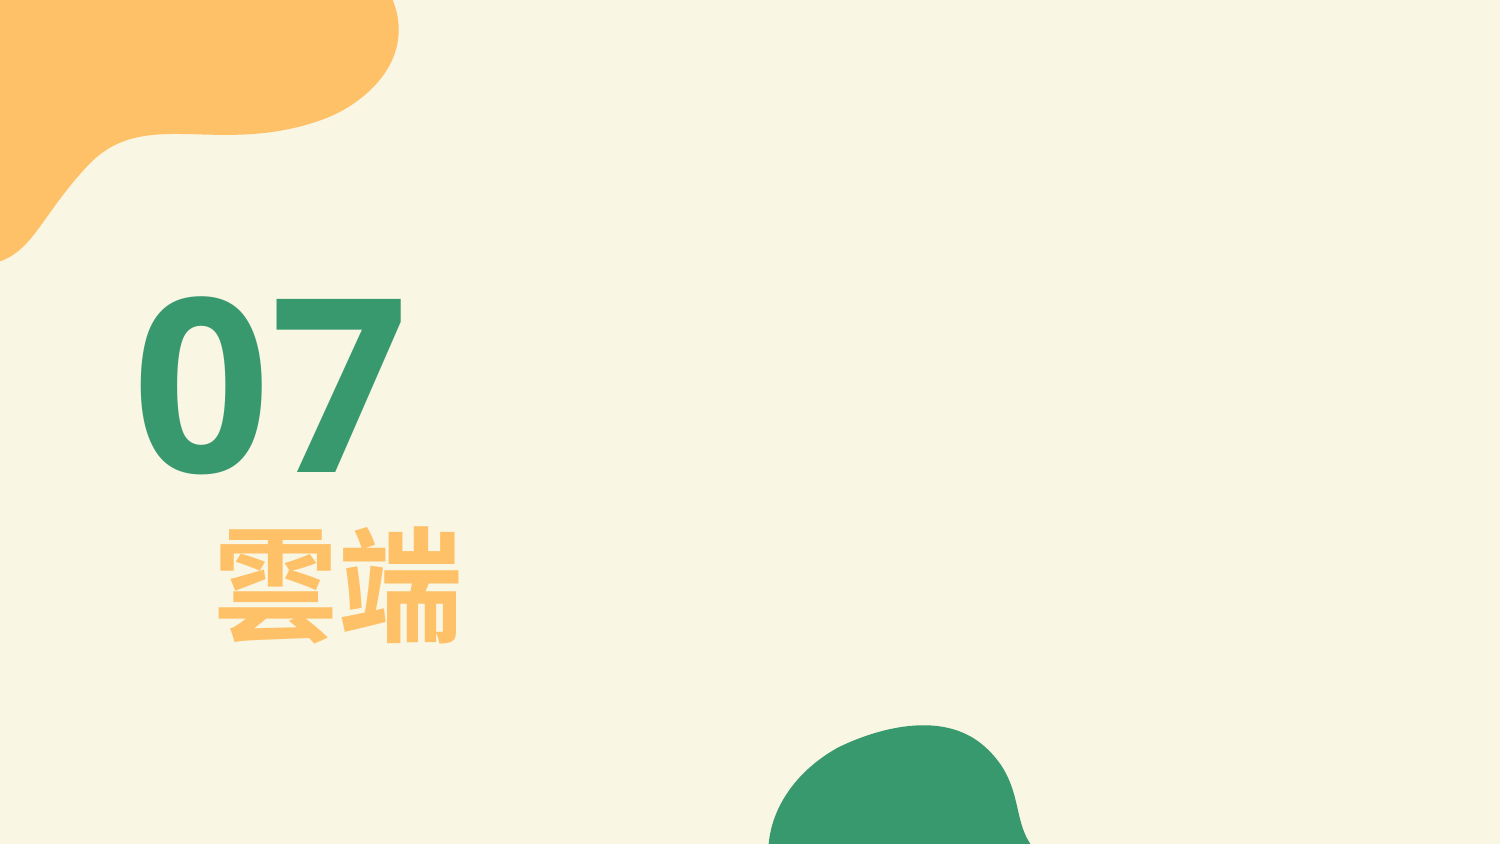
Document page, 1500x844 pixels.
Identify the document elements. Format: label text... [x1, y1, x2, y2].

text_box [768, 725, 1031, 844]
text_box [0, 0, 399, 262]
title 雲端 [199, 504, 1428, 660]
title 07 [116, 214, 989, 537]
